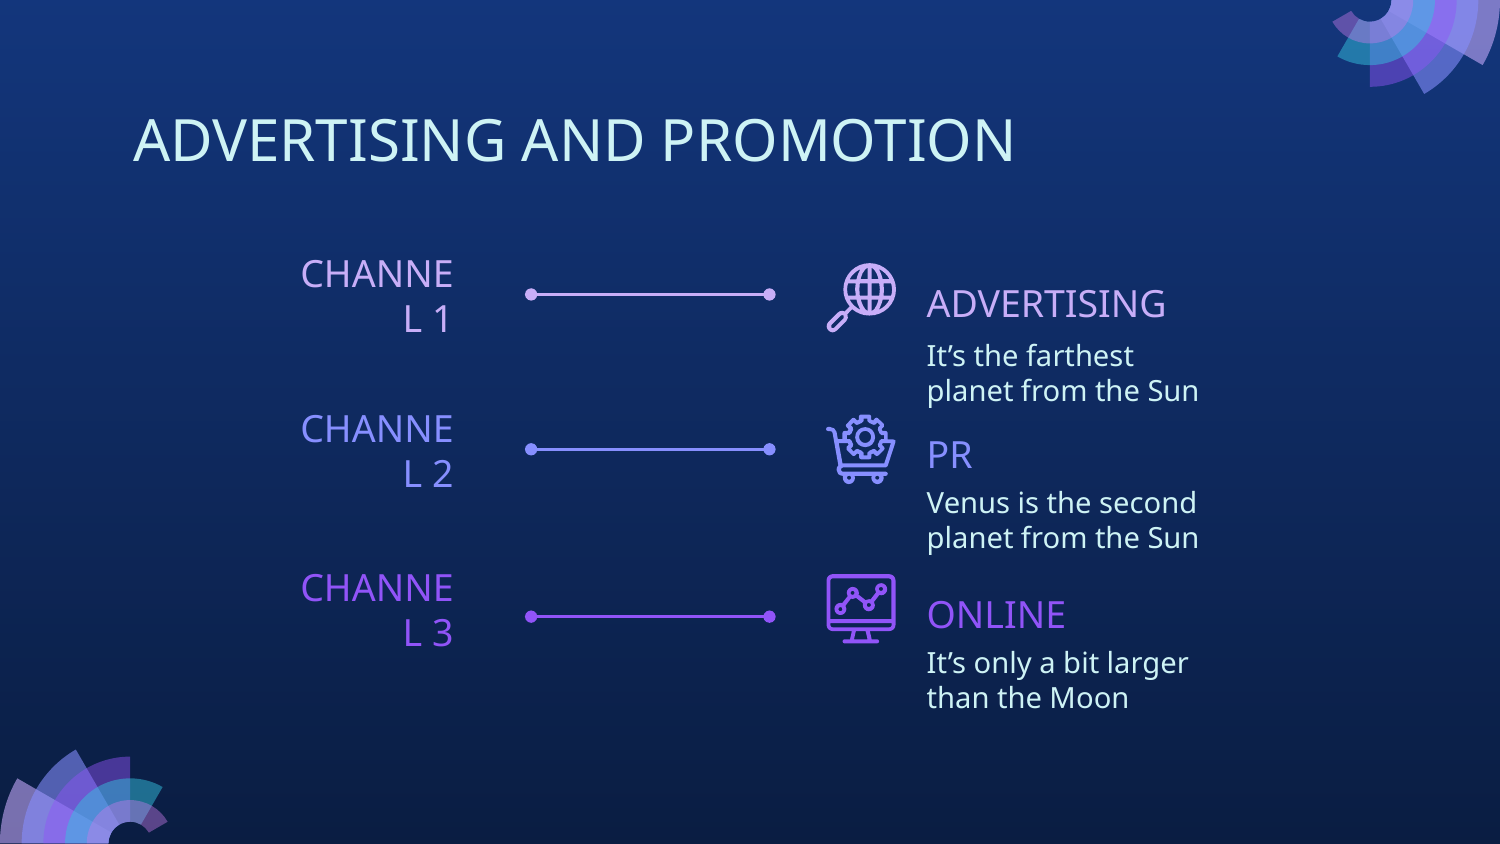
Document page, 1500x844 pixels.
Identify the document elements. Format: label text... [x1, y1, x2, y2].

subtitle ONLINE [911, 587, 1230, 629]
subtitle PR [911, 427, 1230, 469]
subtitle CHANNEL 3 [270, 576, 469, 641]
subtitle It’s only a bit larger than the Moon [911, 629, 1230, 724]
subtitle It’s the farthest planet from the Sun [911, 322, 1230, 412]
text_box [825, 414, 897, 485]
text_box [826, 263, 896, 333]
subtitle CHANNEL 2 [270, 418, 469, 483]
subtitle Venus is the second planet from the Sun [911, 469, 1230, 564]
text_box [531, 617, 768, 623]
title ADVERTISING AND PROMOTION [118, 88, 1382, 183]
subtitle CHANNEL 1 [270, 262, 469, 327]
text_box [826, 573, 896, 644]
subtitle ADVERTISING [911, 276, 1230, 322]
